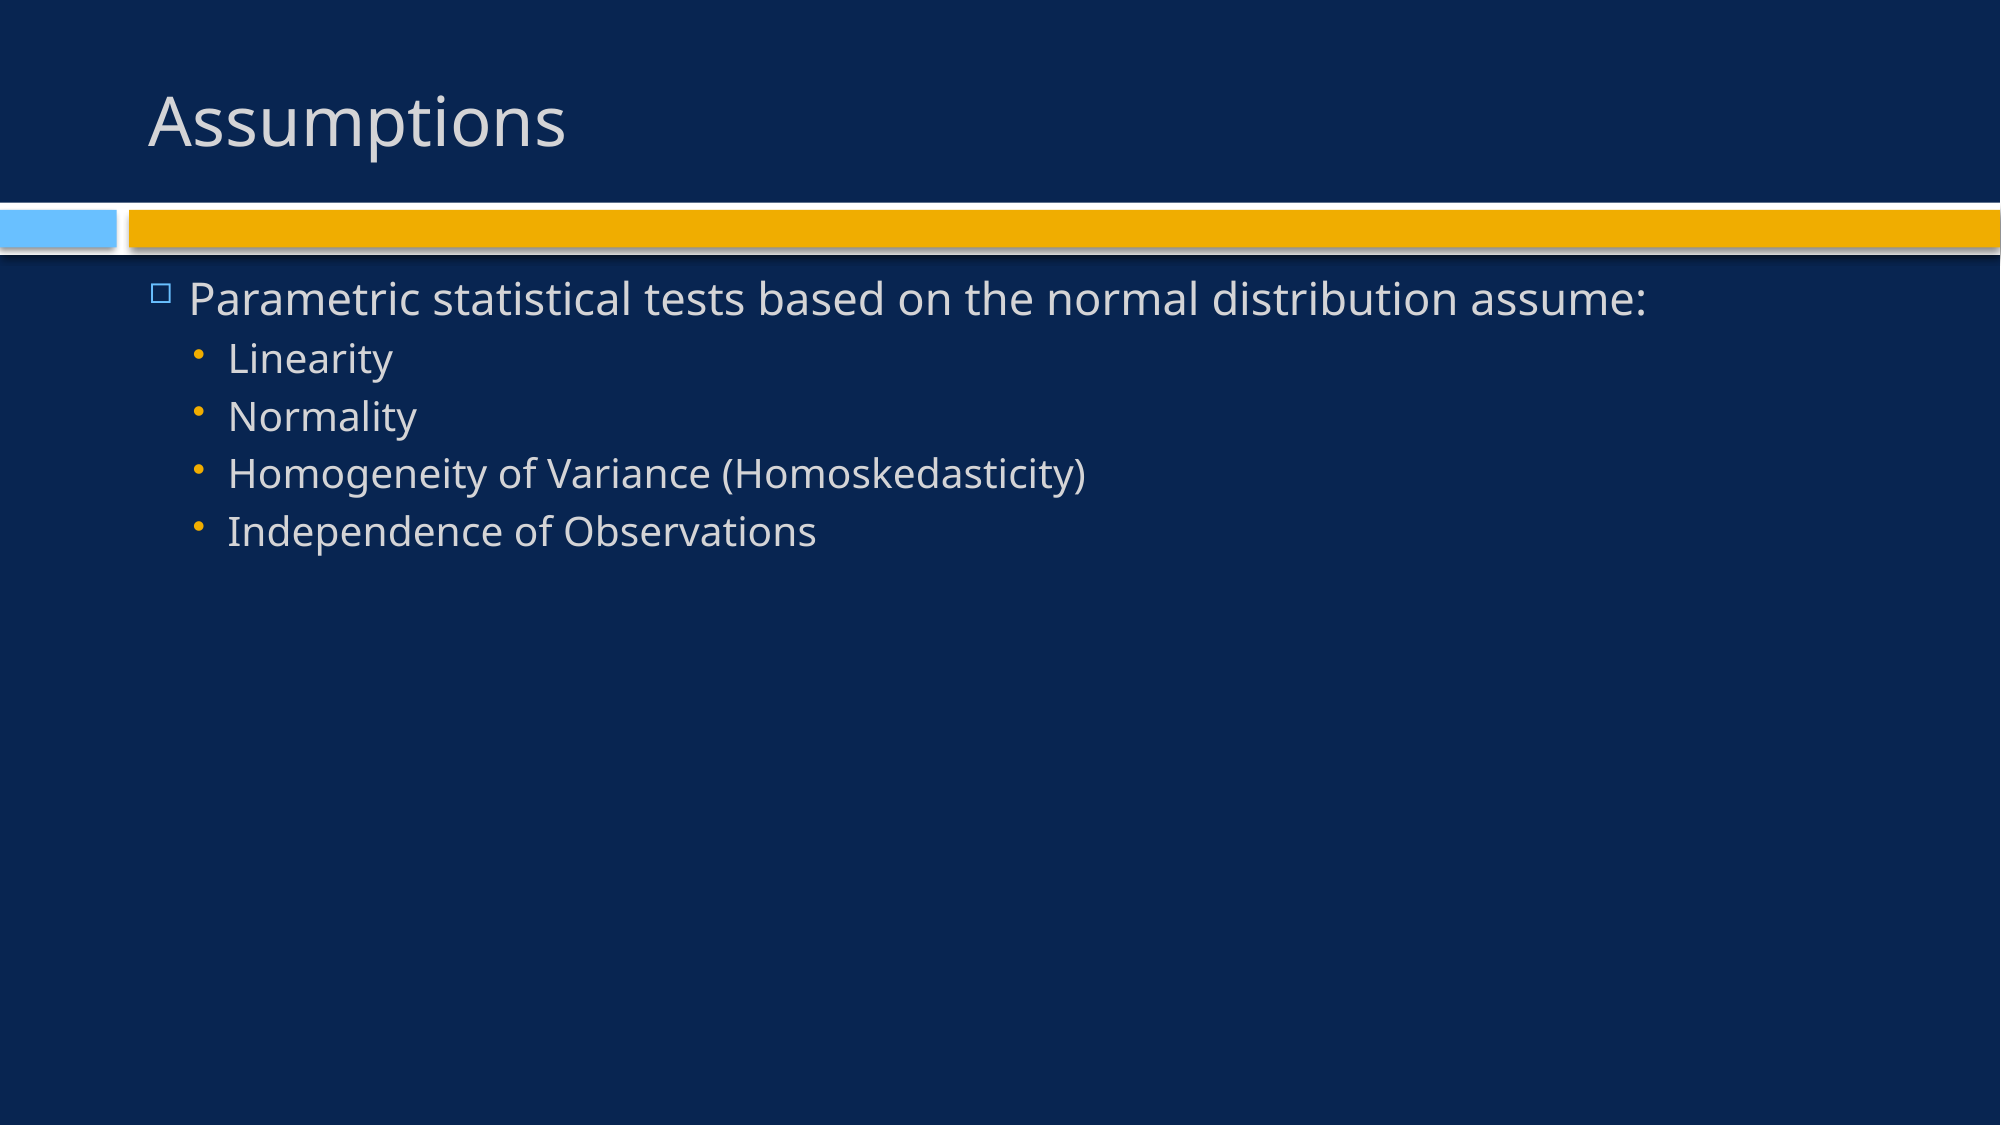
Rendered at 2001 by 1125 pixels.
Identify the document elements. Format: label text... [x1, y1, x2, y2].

title Assumptions [133, 37, 1918, 201]
list Parametric statistical tests based on the normal distribution assume: Linearity Normality Homogeneity of Variance (Homoskedasticity) Independence of Observations [133, 262, 1918, 1001]
